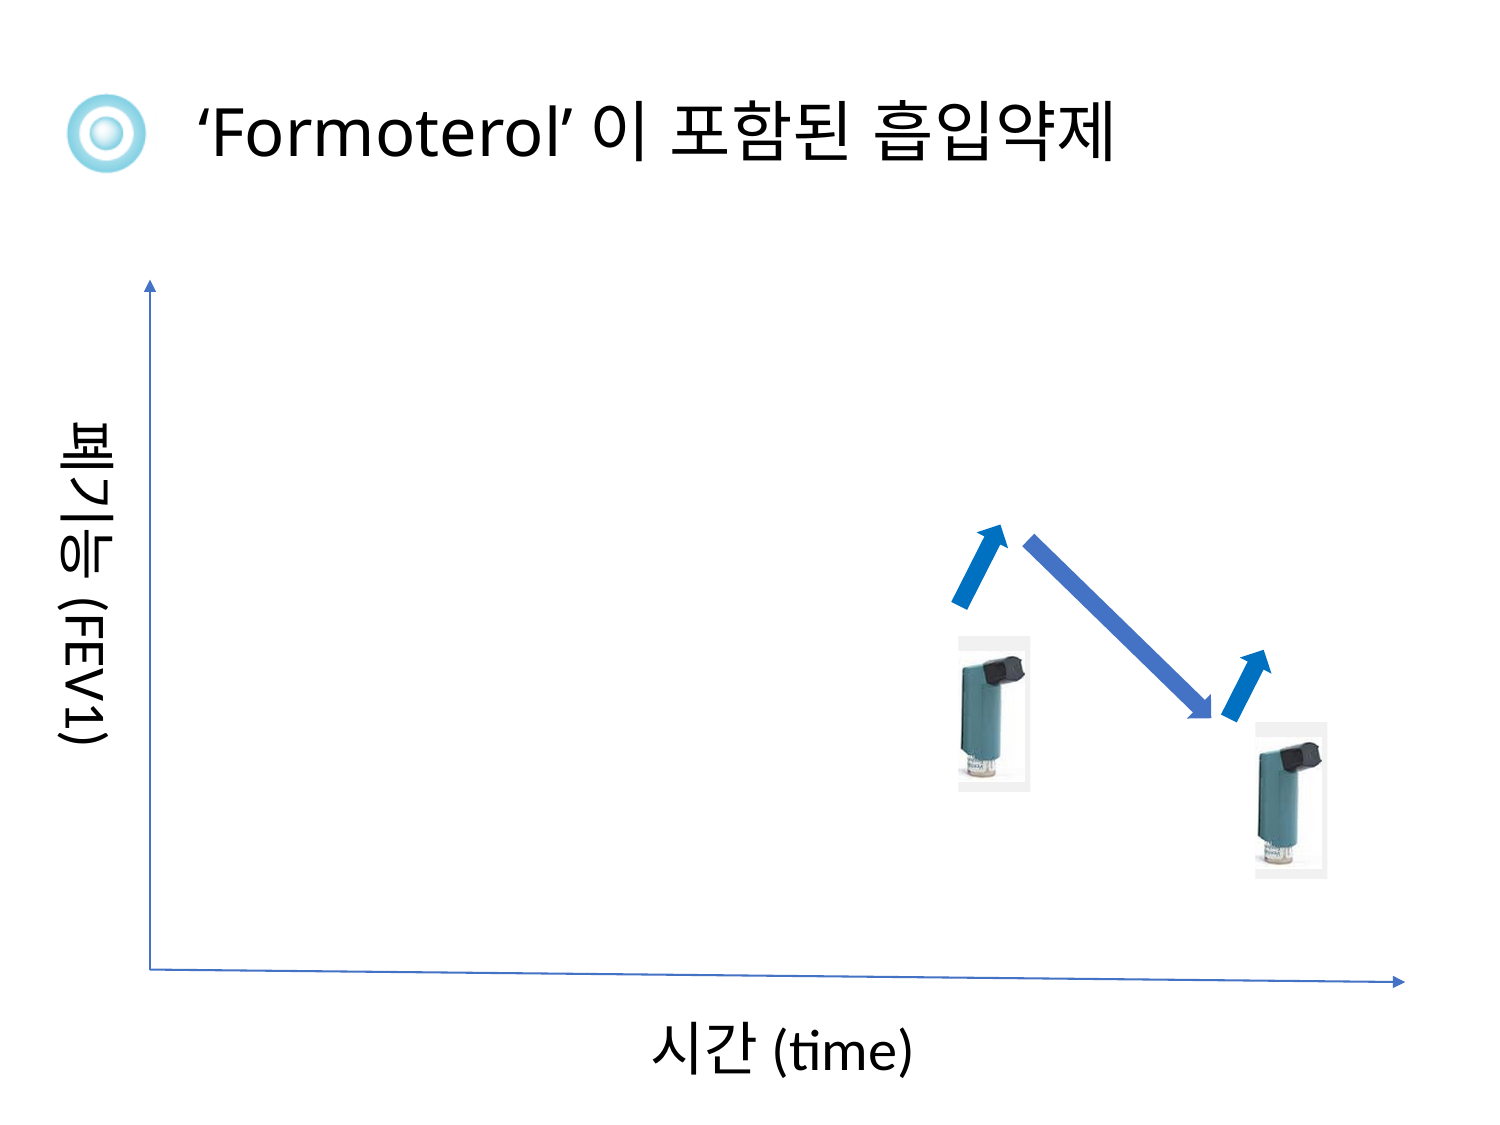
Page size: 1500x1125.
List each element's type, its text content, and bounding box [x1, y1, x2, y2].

text_box [1020, 532, 1213, 720]
text_box ‘Formoterol’이 포함된 흡입약제 [183, 25, 1478, 244]
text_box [149, 969, 1406, 983]
picture [50, 75, 157, 194]
text_box 시간(time) [635, 1004, 1025, 1090]
text_box [1219, 648, 1274, 724]
text_box 폐기능(FEV1) [30, 406, 132, 822]
picture [1255, 722, 1328, 879]
text_box [949, 523, 1010, 612]
picture [958, 636, 1031, 792]
